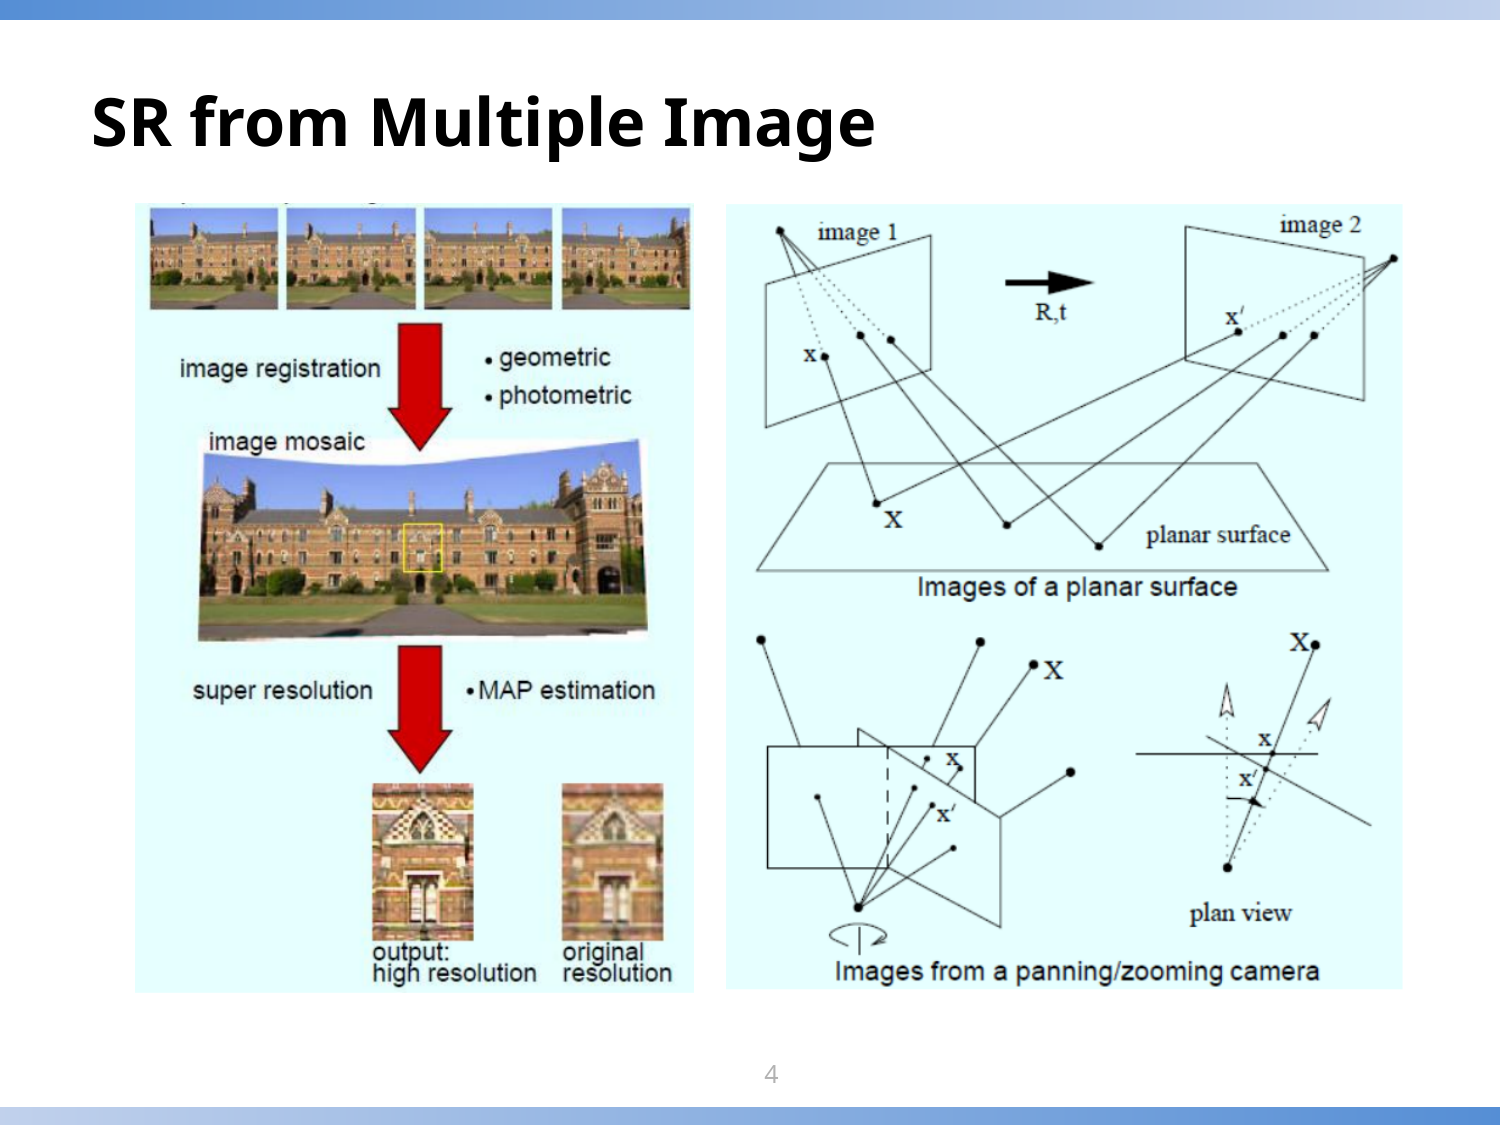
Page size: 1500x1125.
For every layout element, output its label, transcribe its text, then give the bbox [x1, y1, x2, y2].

slide_number 4 [596, 1045, 947, 1106]
title SR from Multiple Image [76, 78, 1500, 161]
picture [135, 203, 694, 994]
picture [726, 203, 1406, 994]
